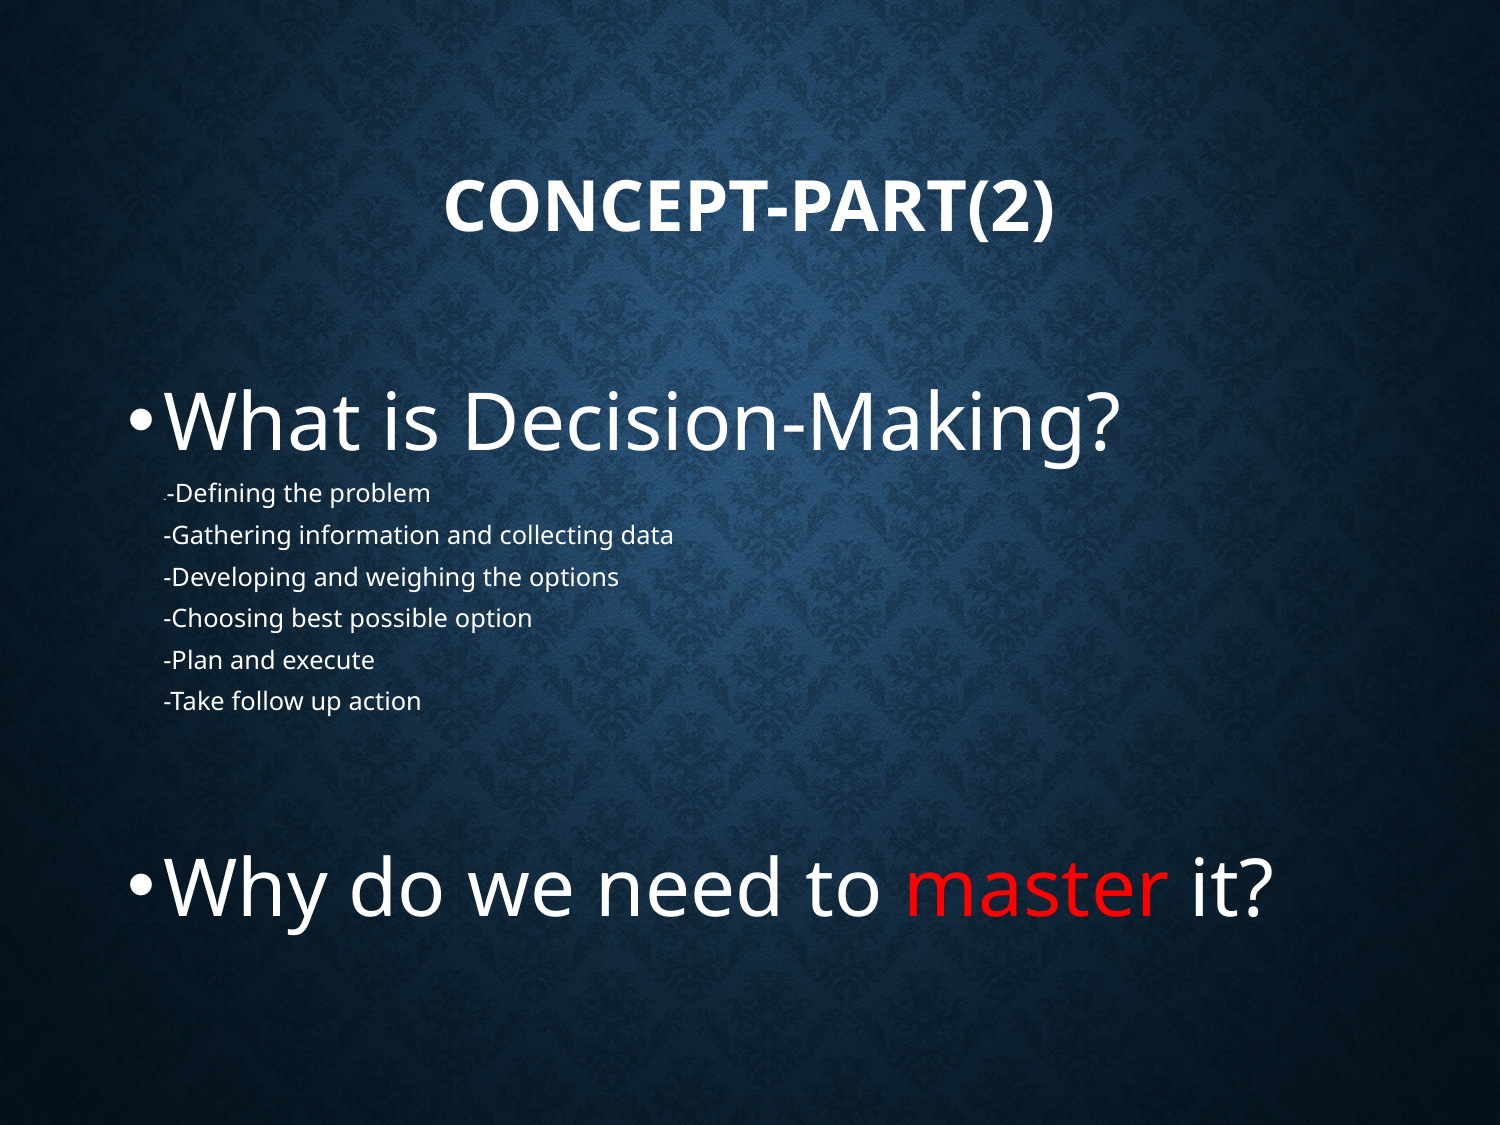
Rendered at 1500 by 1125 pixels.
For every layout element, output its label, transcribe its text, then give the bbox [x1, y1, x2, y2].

list What is Decision-Making? --Defining the problem -Gathering information and collecting data -Developing and weighing the options -Choosing best possible option -Plan and execute -Take follow up action Why do we need to master it? [112, 343, 1387, 950]
title CONCEPT-Part(2) [112, 99, 1387, 318]
